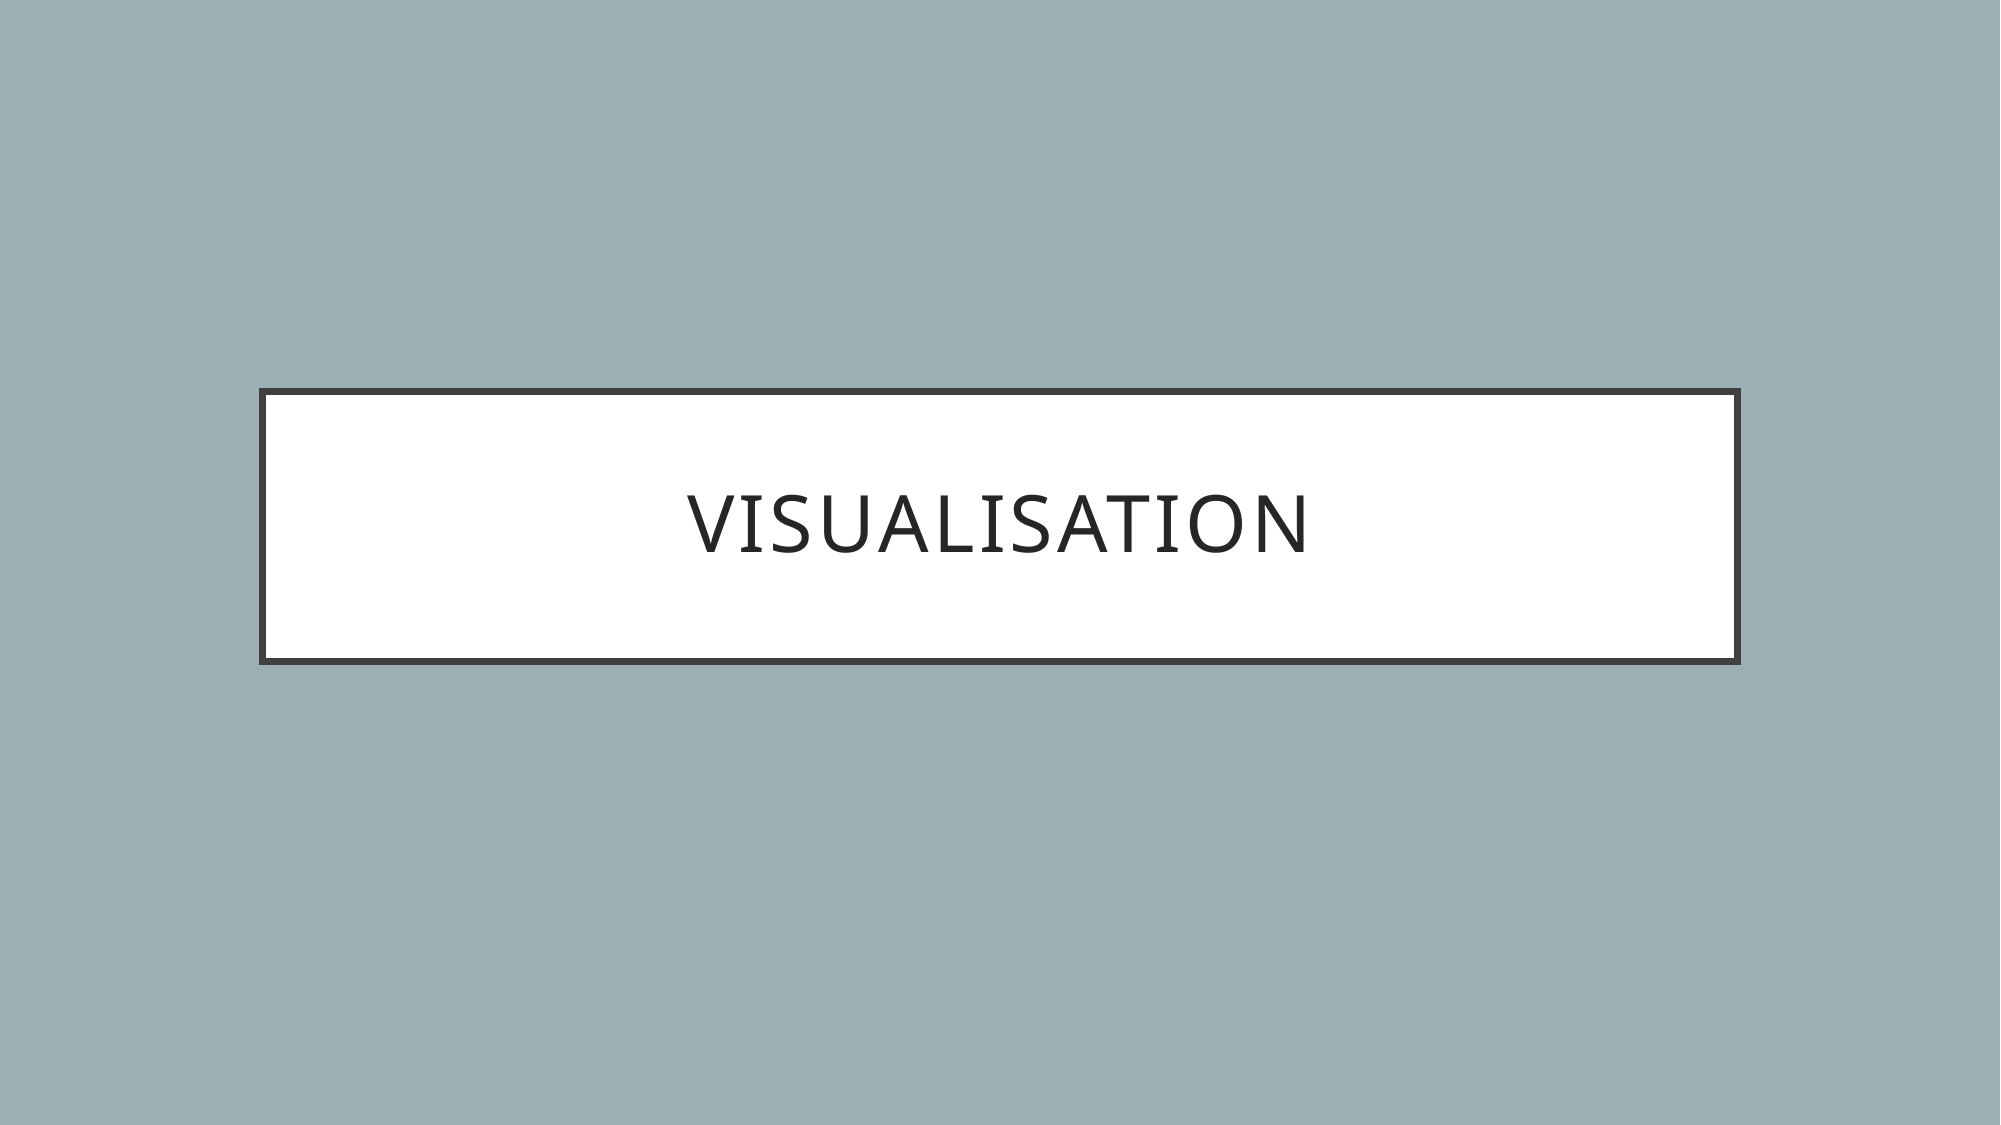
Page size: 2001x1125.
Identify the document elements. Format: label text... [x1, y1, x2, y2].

title Visualisation [259, 388, 1741, 665]
